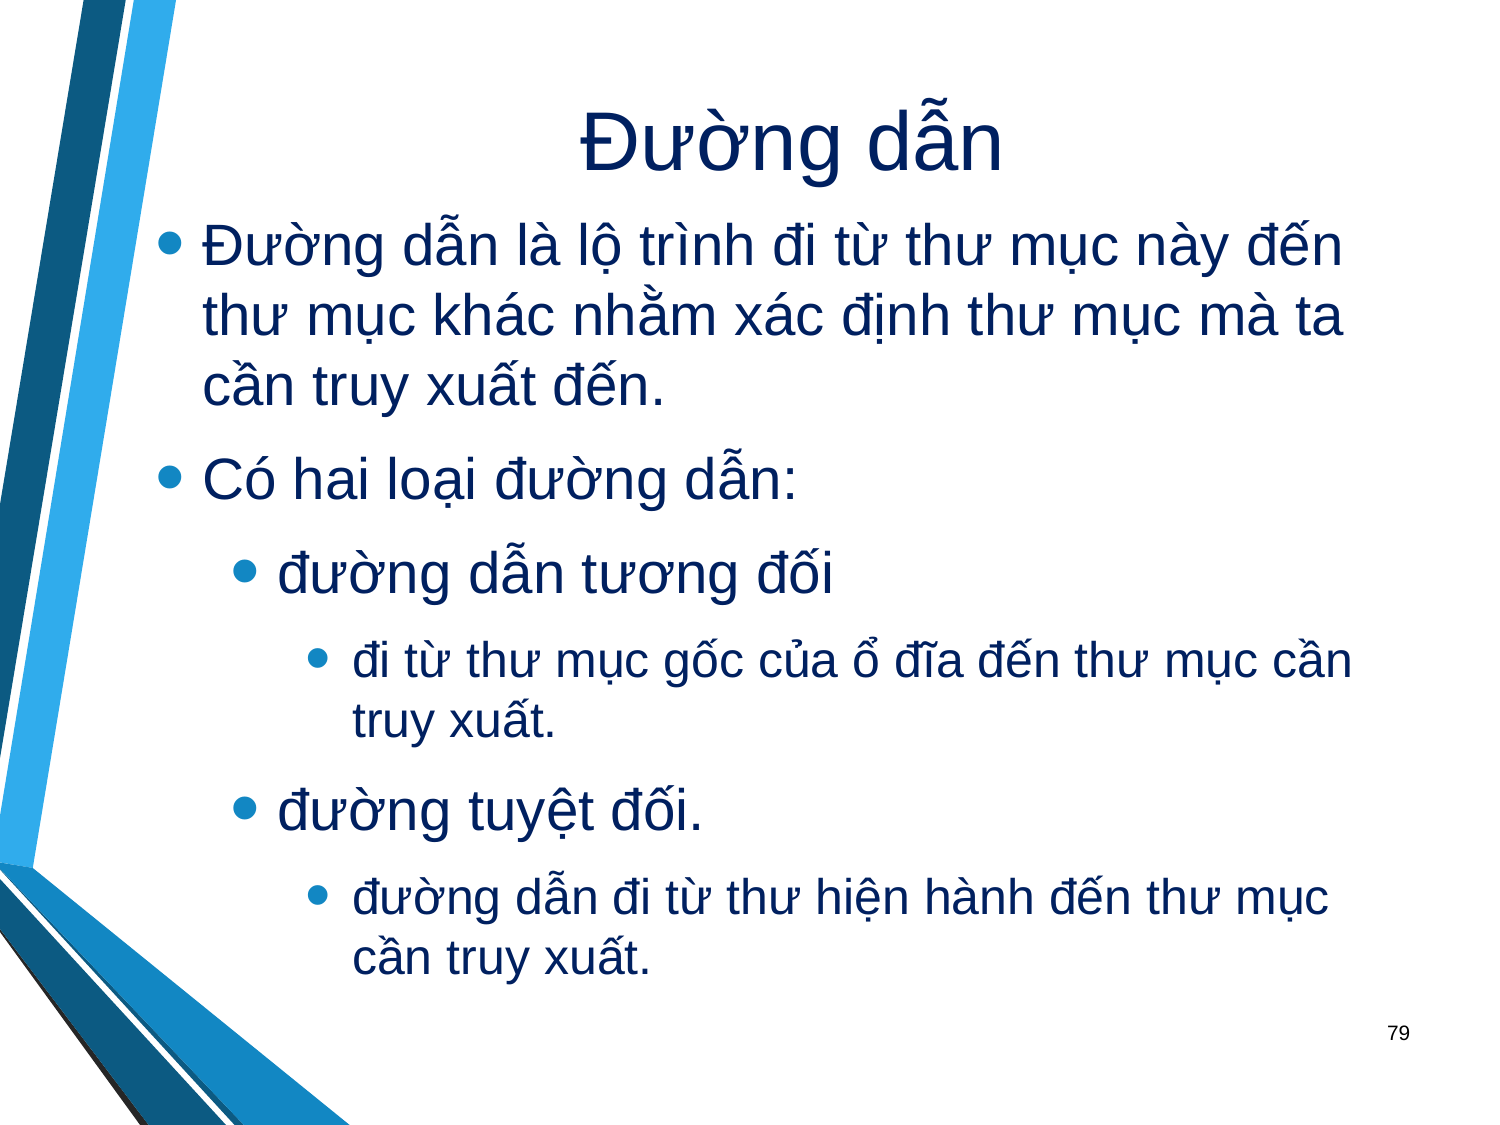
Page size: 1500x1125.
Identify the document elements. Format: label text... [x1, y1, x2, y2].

slide_number 79 [1354, 1001, 1425, 1062]
title Đường dẫn [161, 75, 1425, 200]
list Đường dẫn là lộ trình đi từ thư mục này đến thư mục khác nhằm xác định thư mục mà ta cần truy xuất đến. Có hai loại đường dẫn: đường dẫn tương đối đi từ thư mục gốc của ổ đĩa đến thư mục cần truy xuất. đường tuyệt đối. đường dẫn đi từ thư hiện hành đến thư mục cần truy xuất. [140, 200, 1438, 1050]
